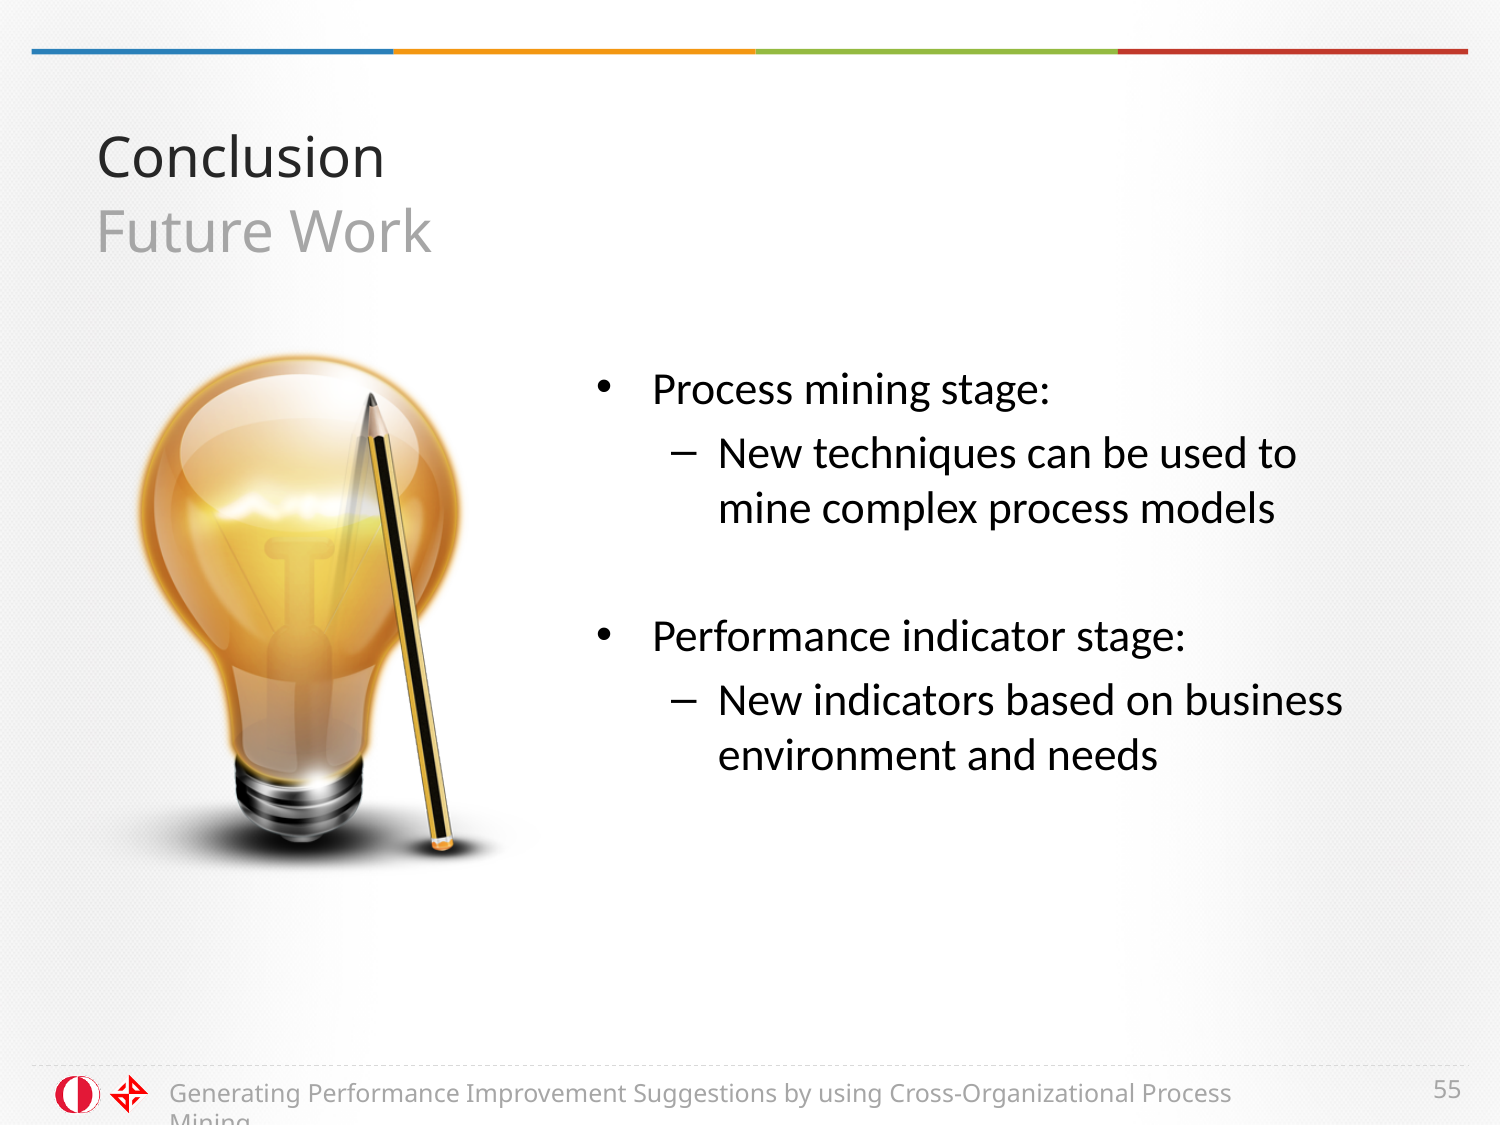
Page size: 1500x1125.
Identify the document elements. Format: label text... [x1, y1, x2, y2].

text_box Future Work [80, 187, 1500, 272]
picture [176, 1116, 185, 1125]
text_box Conclusion [81, 114, 1500, 187]
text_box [31, 1065, 1477, 1116]
picture [0, 0, 1500, 1125]
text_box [31, 48, 1469, 55]
text_box Process mining stage: New techniques can be used to mine complex process models Performance indicator stage: New indicators based on business environment and needs [584, 352, 1407, 940]
